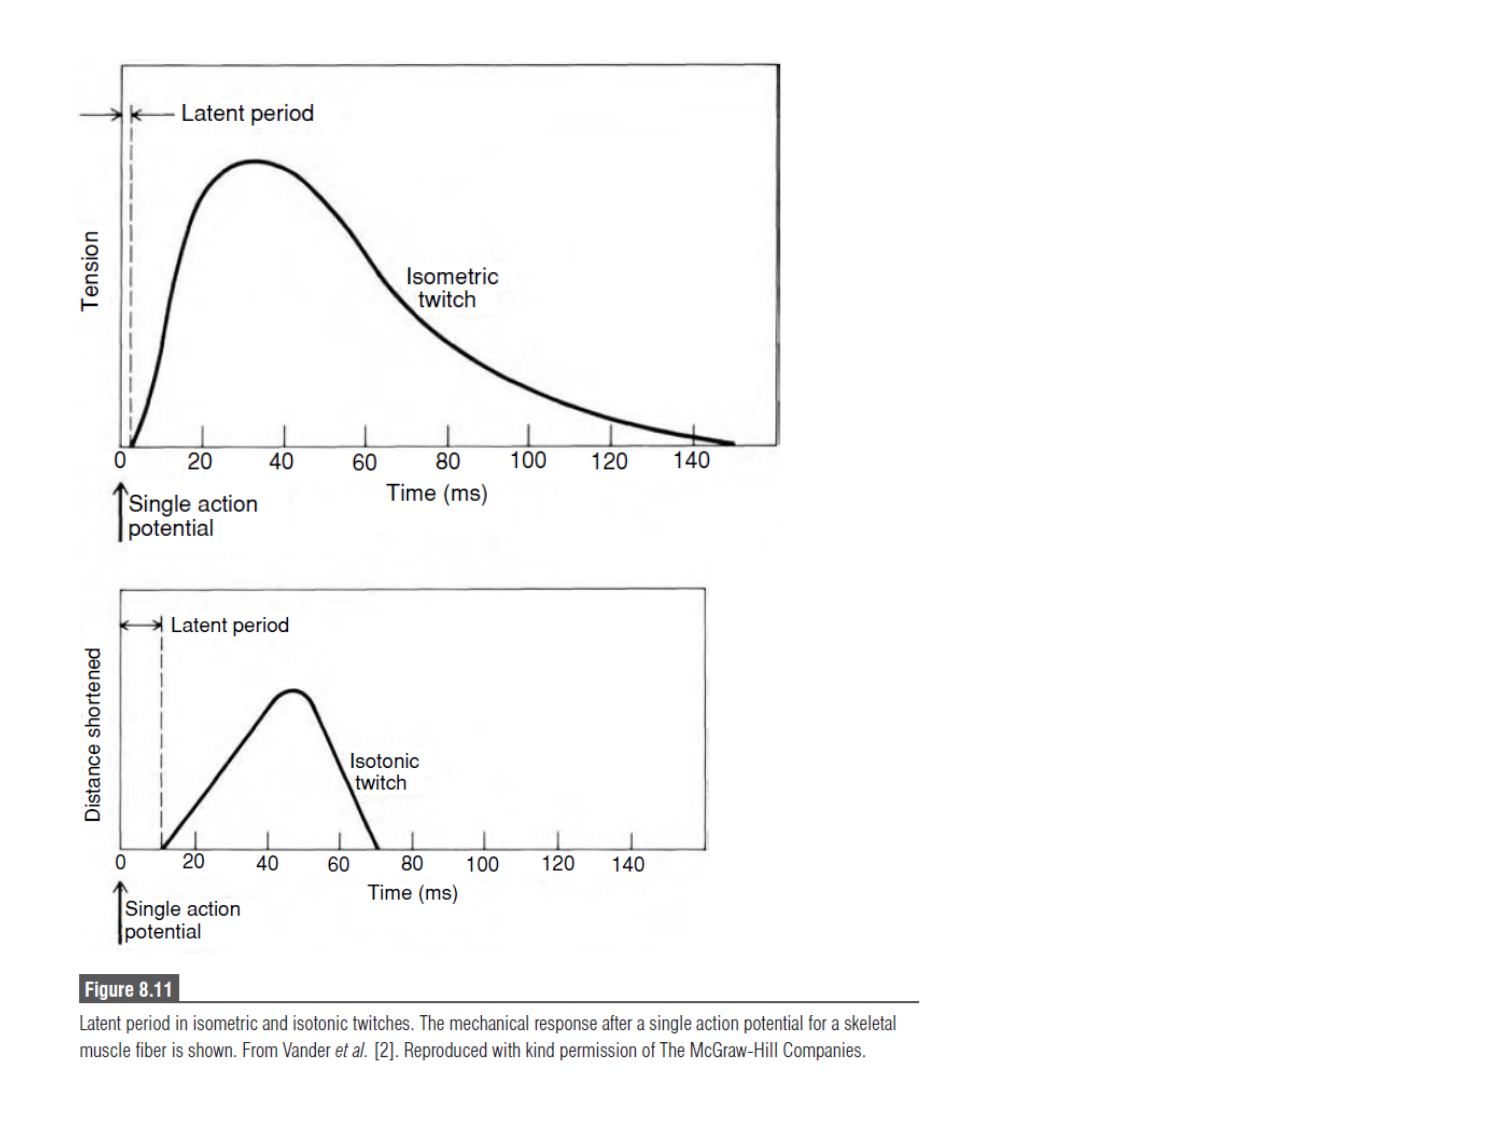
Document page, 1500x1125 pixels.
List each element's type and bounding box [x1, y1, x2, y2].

picture [34, 46, 973, 1082]
